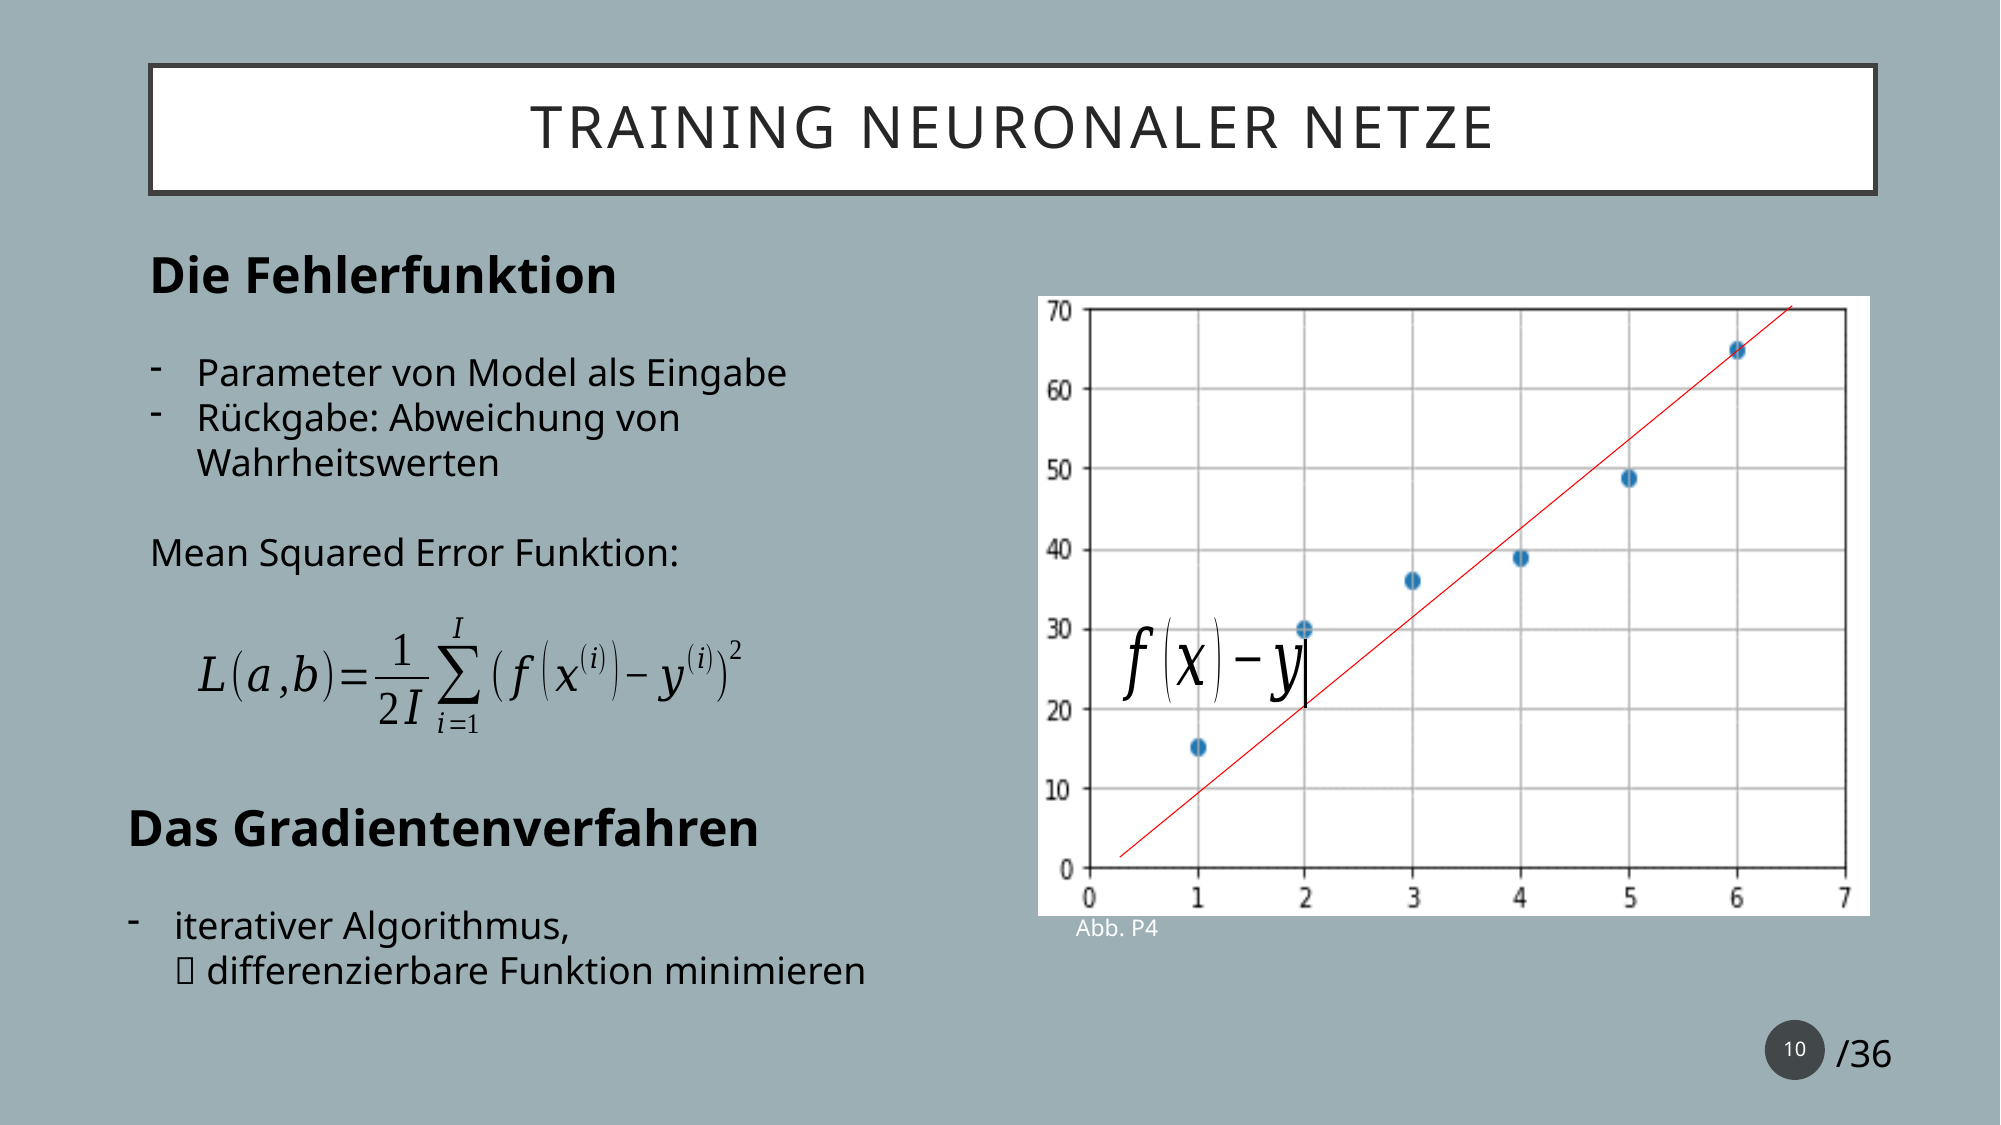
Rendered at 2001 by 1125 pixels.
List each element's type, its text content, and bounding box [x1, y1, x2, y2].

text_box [176, 236, 762, 740]
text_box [1037, 278, 1901, 1002]
text_box Training neuronaler Netze [150, 65, 1876, 193]
slide_number 10 [1764, 1019, 1825, 1080]
text_box Das Gradientenverfahren iterativer Algorithmus,  differenzierbare Funktion minimieren [112, 789, 883, 1000]
